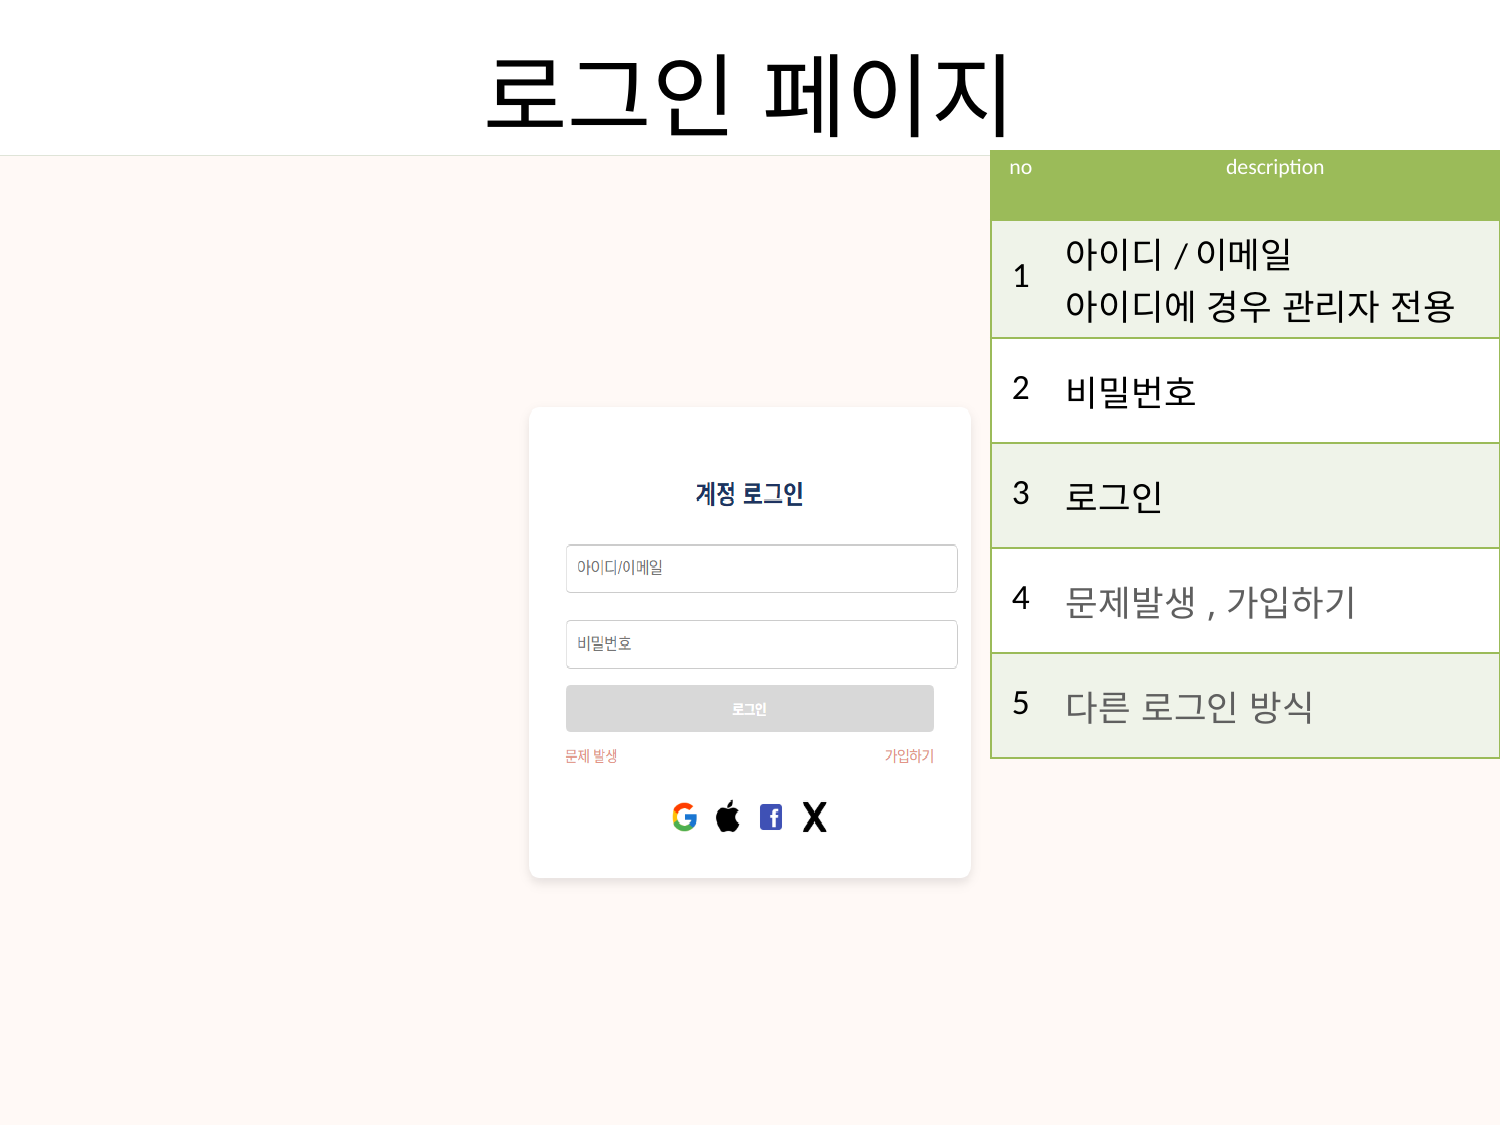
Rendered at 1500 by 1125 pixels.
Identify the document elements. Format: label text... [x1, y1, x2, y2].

title 로그인 페이지 [75, 0, 1425, 152]
picture [0, 155, 1500, 1125]
